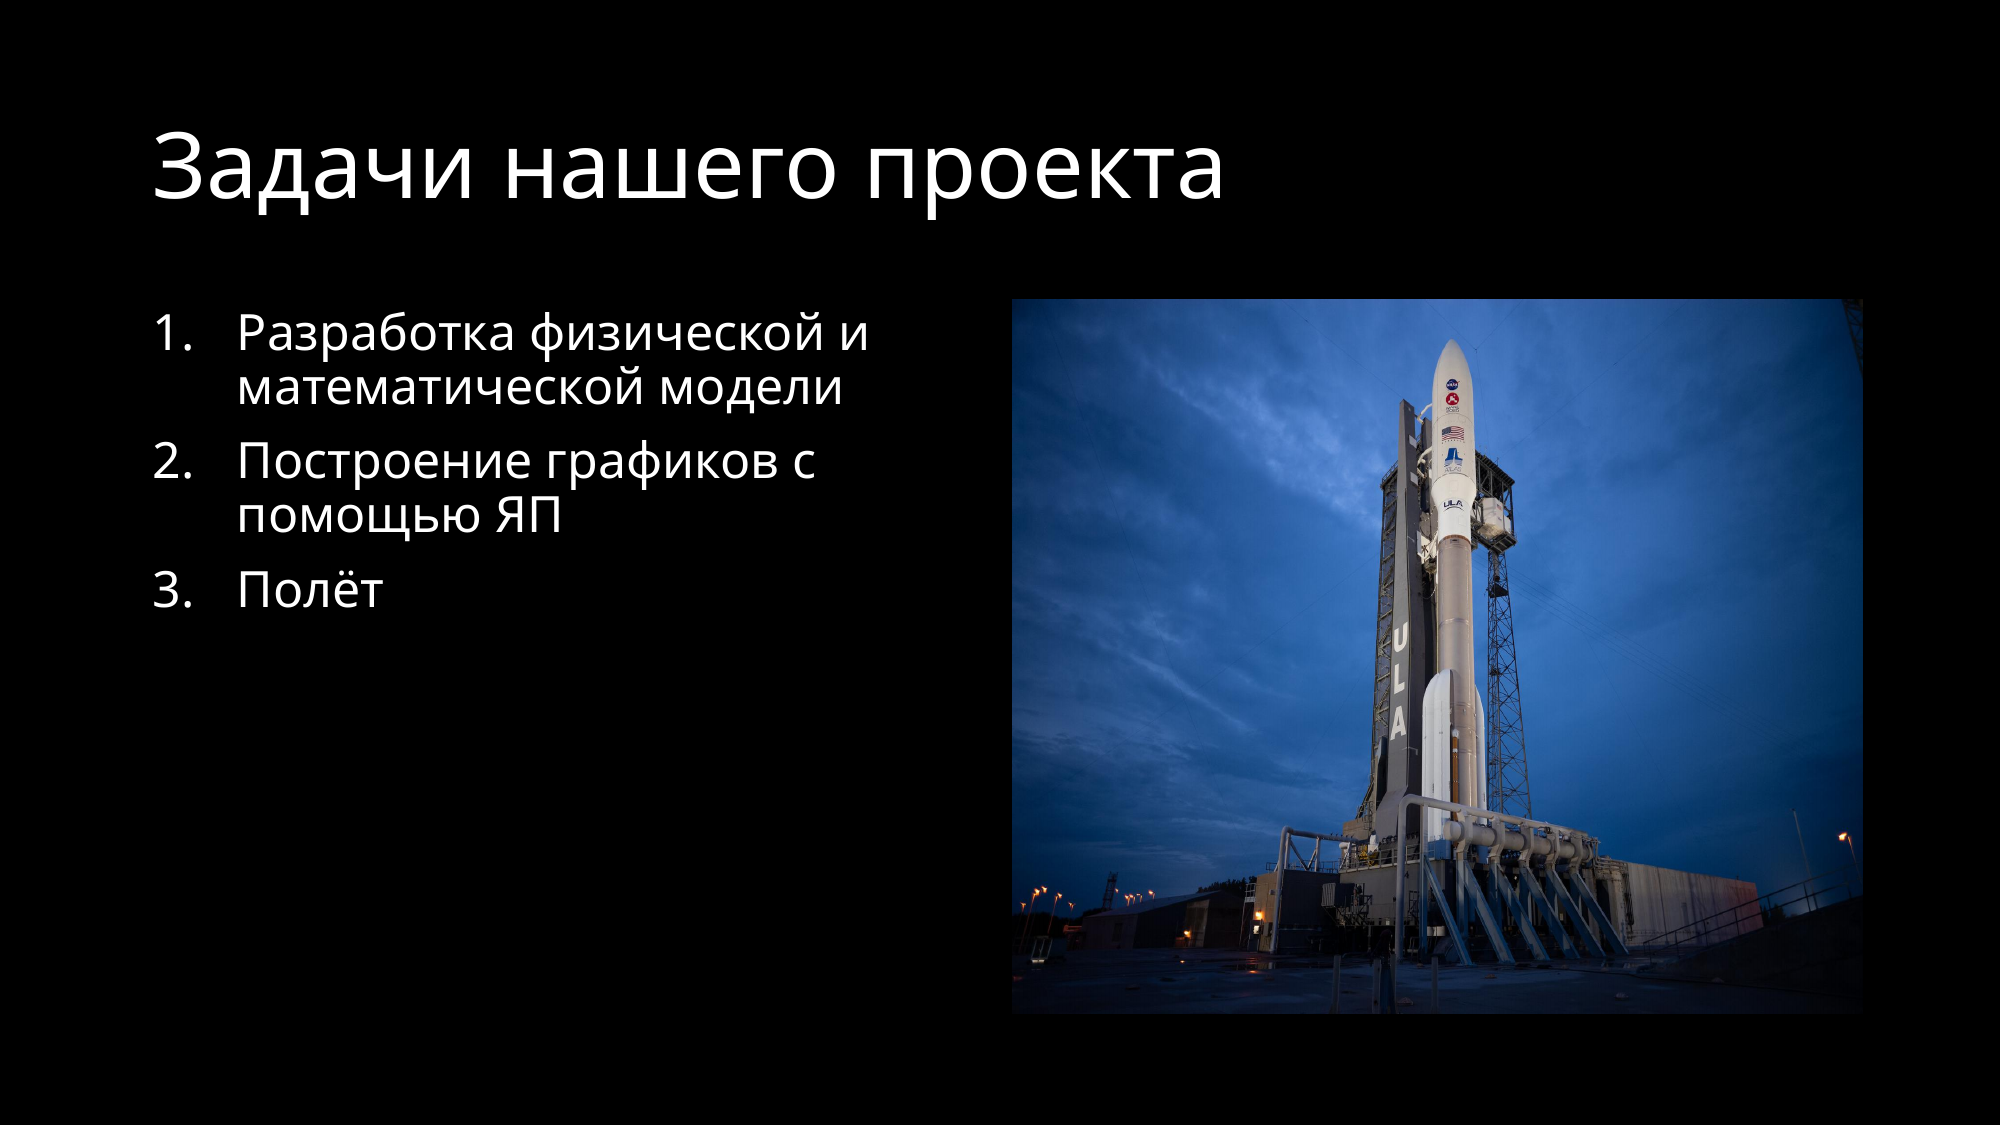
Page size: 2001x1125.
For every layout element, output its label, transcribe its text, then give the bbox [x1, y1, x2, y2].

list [1012, 299, 1863, 1014]
list Разработка физической и математической модели Построение графиков с помощью ЯП Полёт [137, 299, 988, 1014]
title Задачи нашего проекта [137, 59, 1863, 278]
